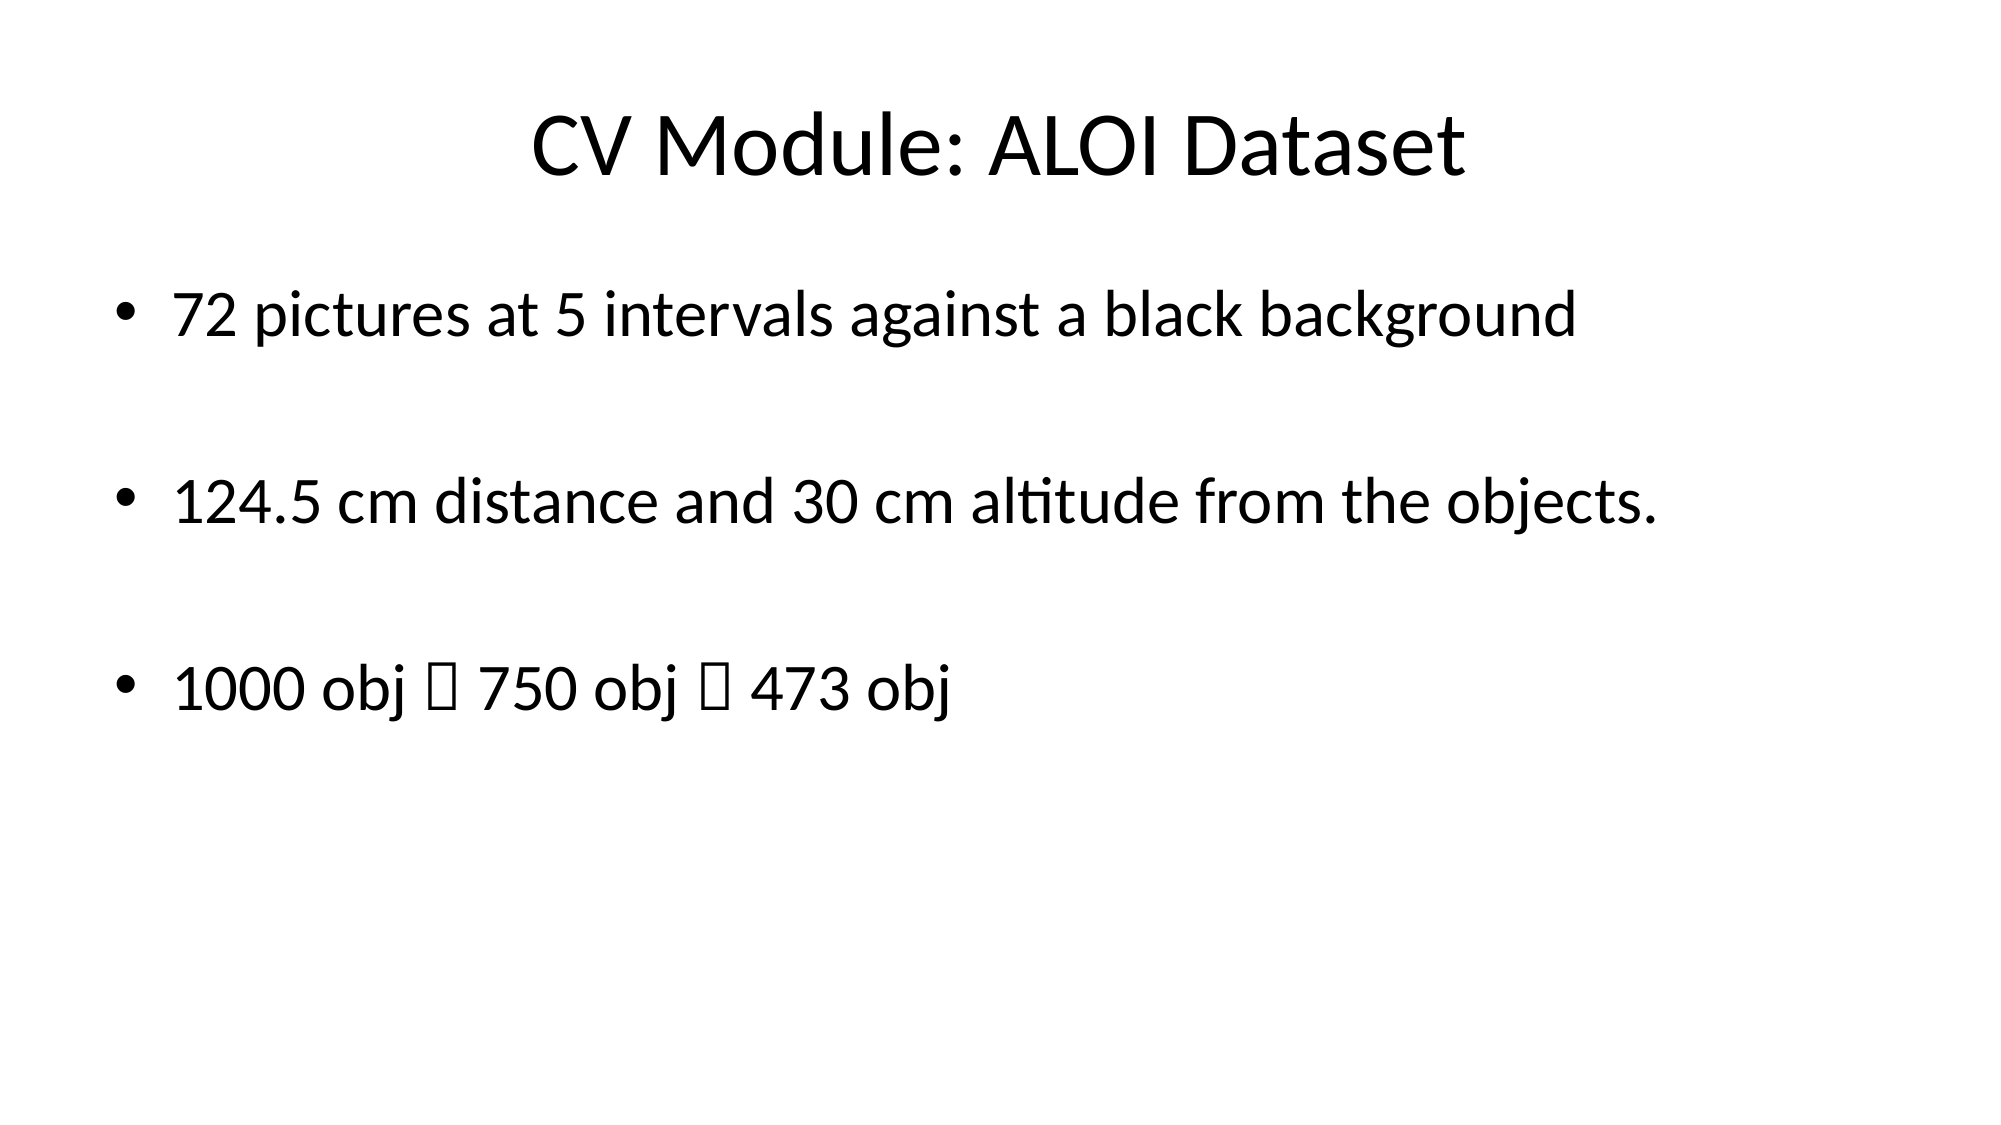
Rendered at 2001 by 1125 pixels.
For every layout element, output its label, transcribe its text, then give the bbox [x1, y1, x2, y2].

list 72 pictures at 5 intervals against a black background 124.5 cm distance and 30 cm altitude from the objects. 1000 obj  750 obj  473 obj [99, 262, 1900, 1005]
title CV Module: ALOI Dataset [99, 45, 1900, 233]
